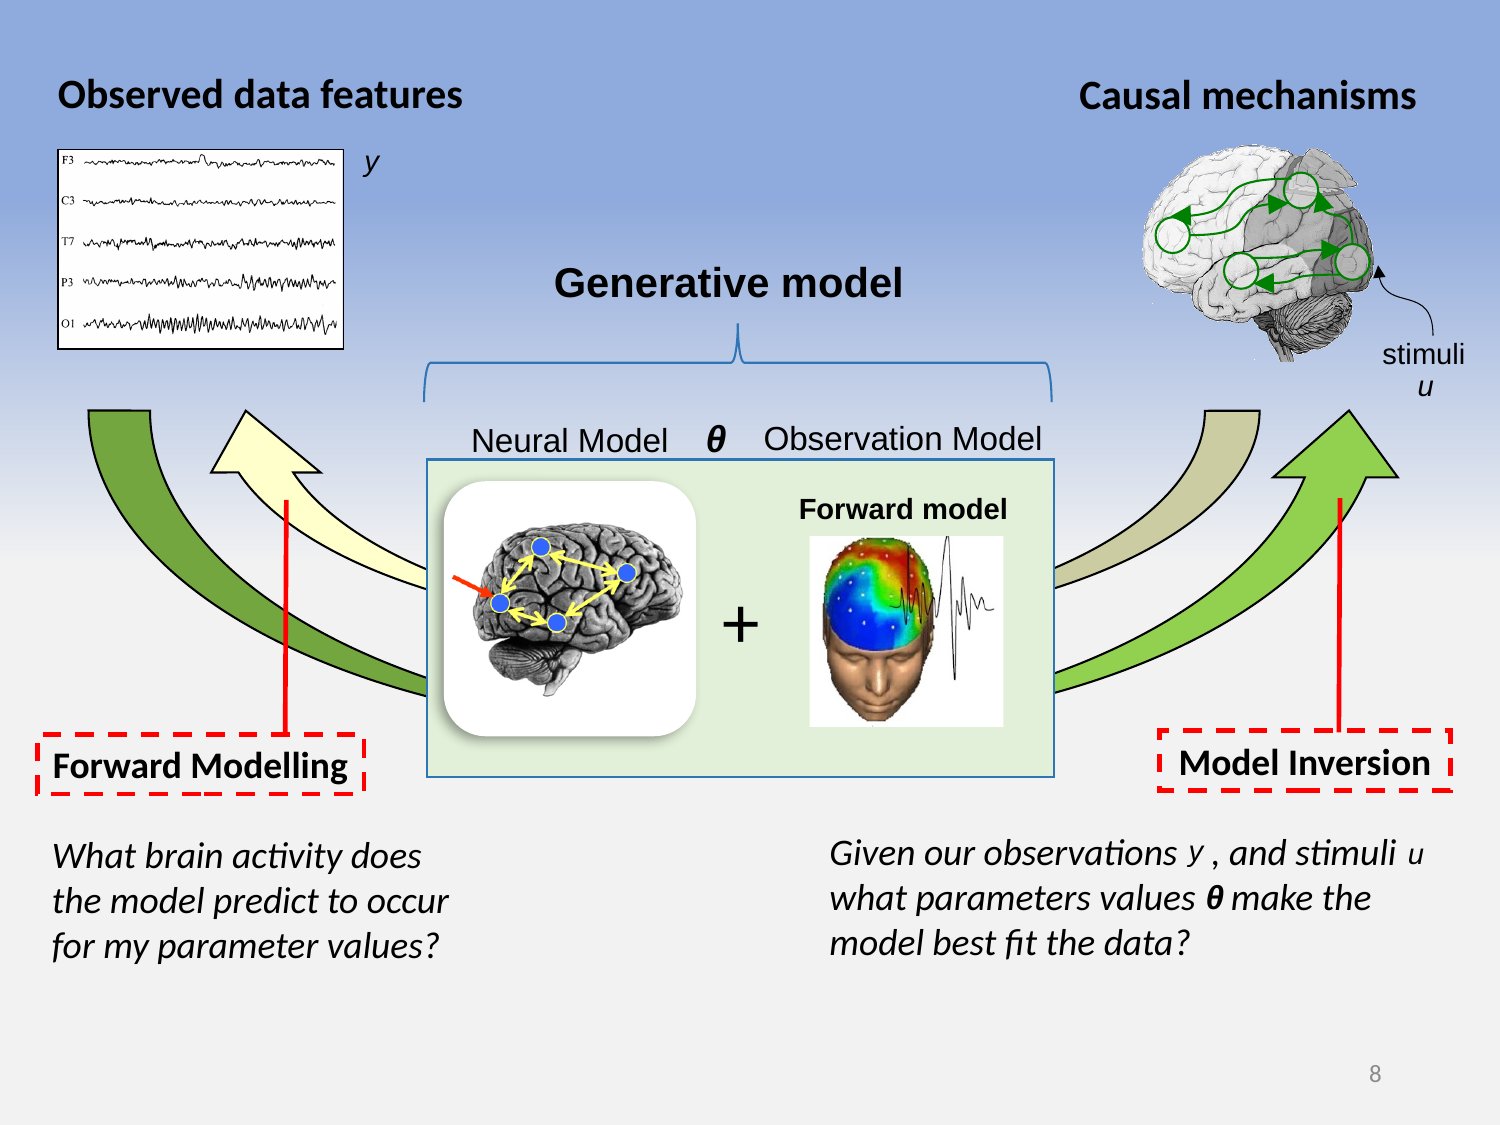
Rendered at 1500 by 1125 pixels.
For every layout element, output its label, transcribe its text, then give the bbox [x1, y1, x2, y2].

title Causal mechanisms [1018, 59, 1479, 133]
text_box Model Inversion [1159, 730, 1451, 791]
text_box u [1403, 363, 1454, 411]
picture [58, 150, 343, 349]
text_box θ [736, 413, 742, 469]
text_box y [349, 139, 401, 186]
text_box [1055, 409, 1261, 590]
text_box Forward Modelling [37, 734, 364, 794]
text_box + [426, 465, 1055, 778]
text_box θ [1190, 873, 1249, 924]
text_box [404, 411, 736, 737]
text_box Observation Model [737, 409, 1069, 465]
text_box Given our observations , and stimuli what parameters values make the model best fit the data? [814, 820, 1459, 971]
text_box [1055, 408, 1400, 694]
text_box What brain activity does the model predict to occur for my parameter values? [37, 823, 484, 974]
text_box Observed data features [43, 58, 607, 133]
text_box [422, 323, 1053, 403]
text_box [289, 612, 404, 671]
text_box Forward model [784, 482, 1024, 533]
text_box u [1393, 831, 1444, 878]
text_box [288, 645, 404, 692]
text_box y [1173, 829, 1225, 876]
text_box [1129, 136, 1379, 368]
text_box [87, 409, 283, 646]
text_box [209, 409, 404, 583]
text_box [1370, 272, 1441, 328]
text_box stimuli [1367, 331, 1500, 378]
slide_number 7 [1059, 1042, 1397, 1103]
text_box Generative model [515, 248, 954, 313]
picture [809, 536, 1004, 727]
text_box [0, 0, 1500, 564]
